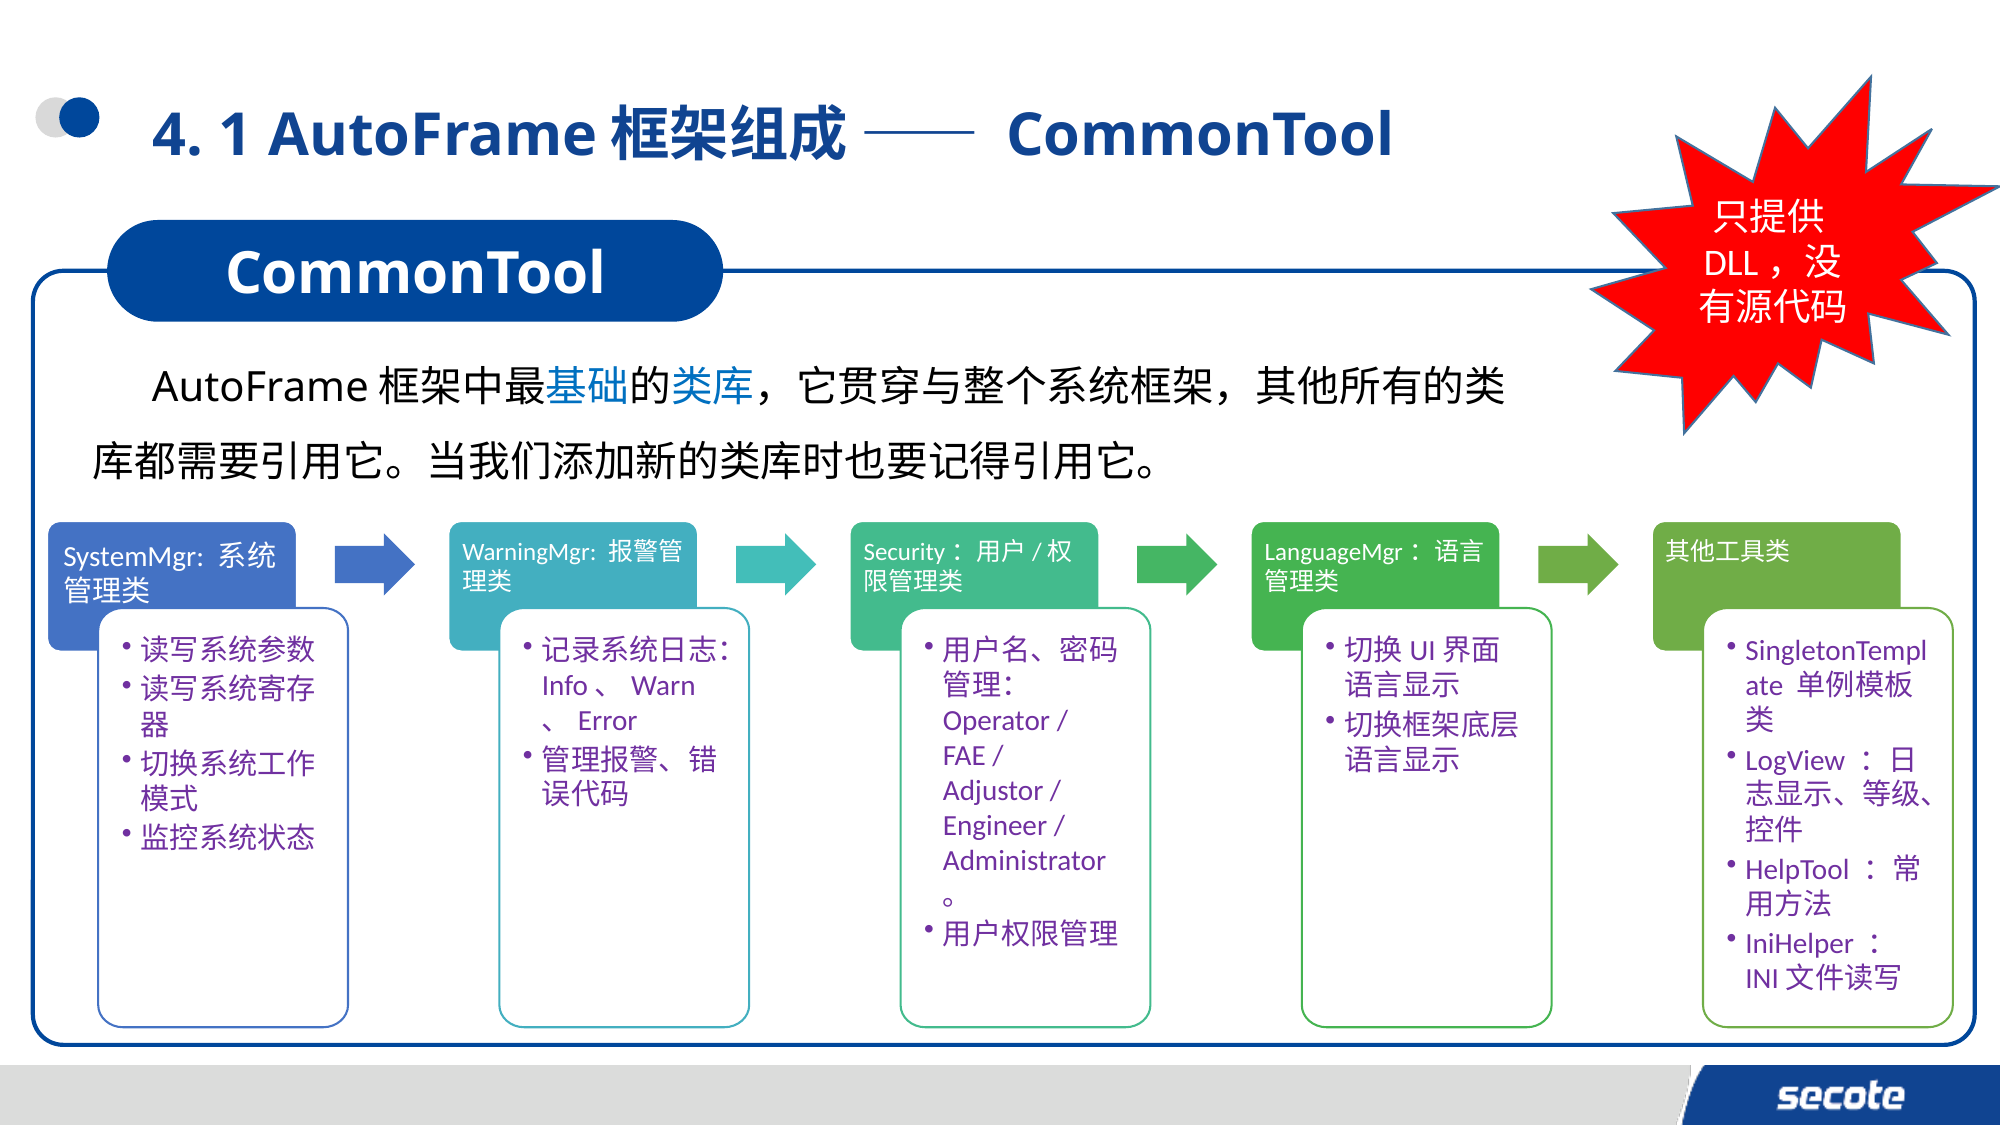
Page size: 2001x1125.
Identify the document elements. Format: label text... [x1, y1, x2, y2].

text_box AutoFrame框架中最基础的类库，它贯穿与整个系统框架，其他所有的类库都需要引用它。当我们添加新的类库时也要记得引用它。 [78, 327, 1546, 493]
title 4. 1 AutoFrame框架组成 —— CommonTool [137, 59, 1628, 175]
picture [0, 1065, 2000, 1125]
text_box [107, 219, 724, 322]
text_box 只提供DLL，没有源代码 [1588, 73, 2000, 436]
text_box [32, 270, 1975, 1045]
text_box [47, 520, 1953, 1028]
